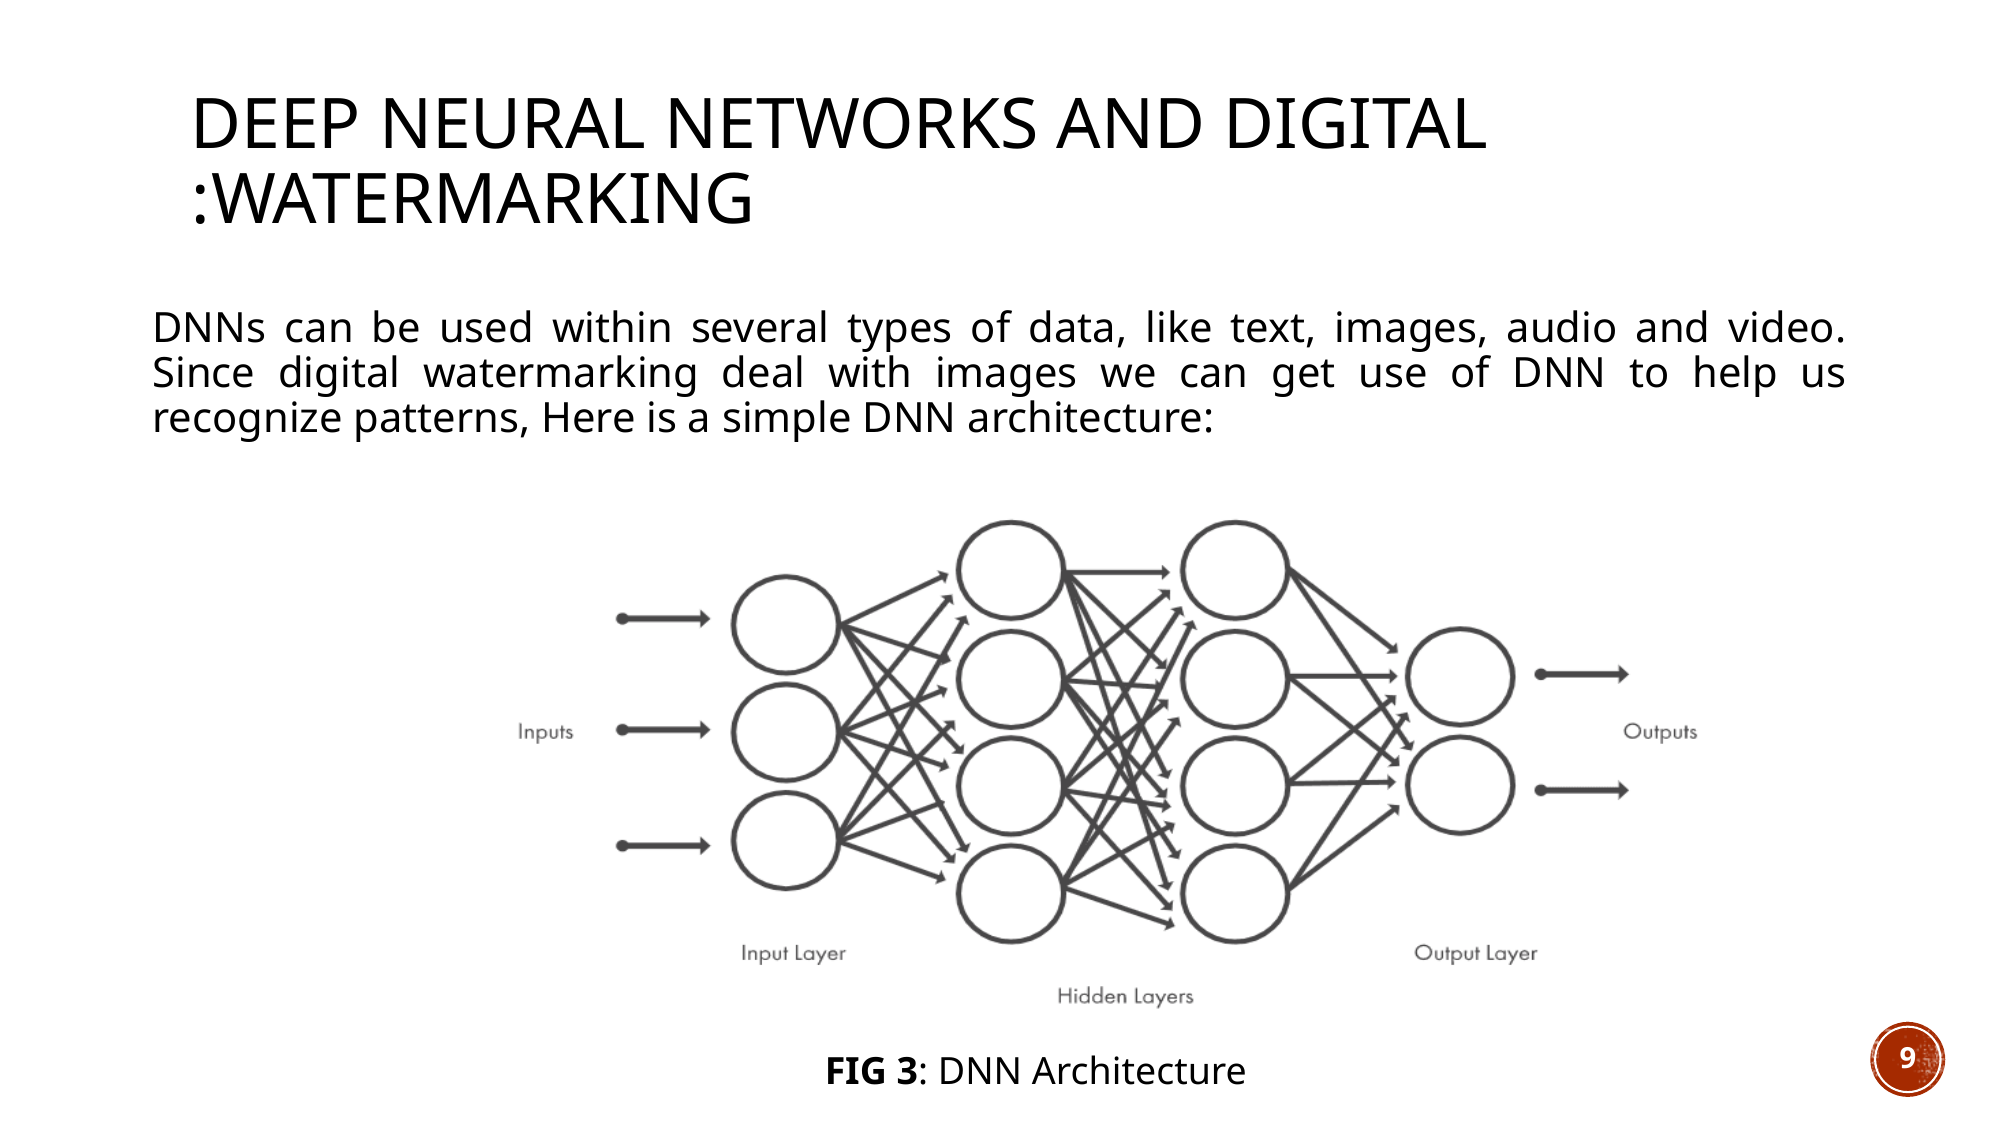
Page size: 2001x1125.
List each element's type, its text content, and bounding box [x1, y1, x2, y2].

picture [504, 499, 1715, 1026]
list DNNs can be used within several types of data, like text, images, audio and video. Since digital watermarking deal with images we can get use of DNN to help us recognize patterns, Here is a simple DNN architecture: [137, 299, 1863, 591]
slide_number 9 [1855, 1028, 1961, 1089]
text_box FIG 3: DNN Architecture [809, 1039, 1533, 1100]
title Deep neural networks and digital watermarking: [175, 79, 1826, 248]
